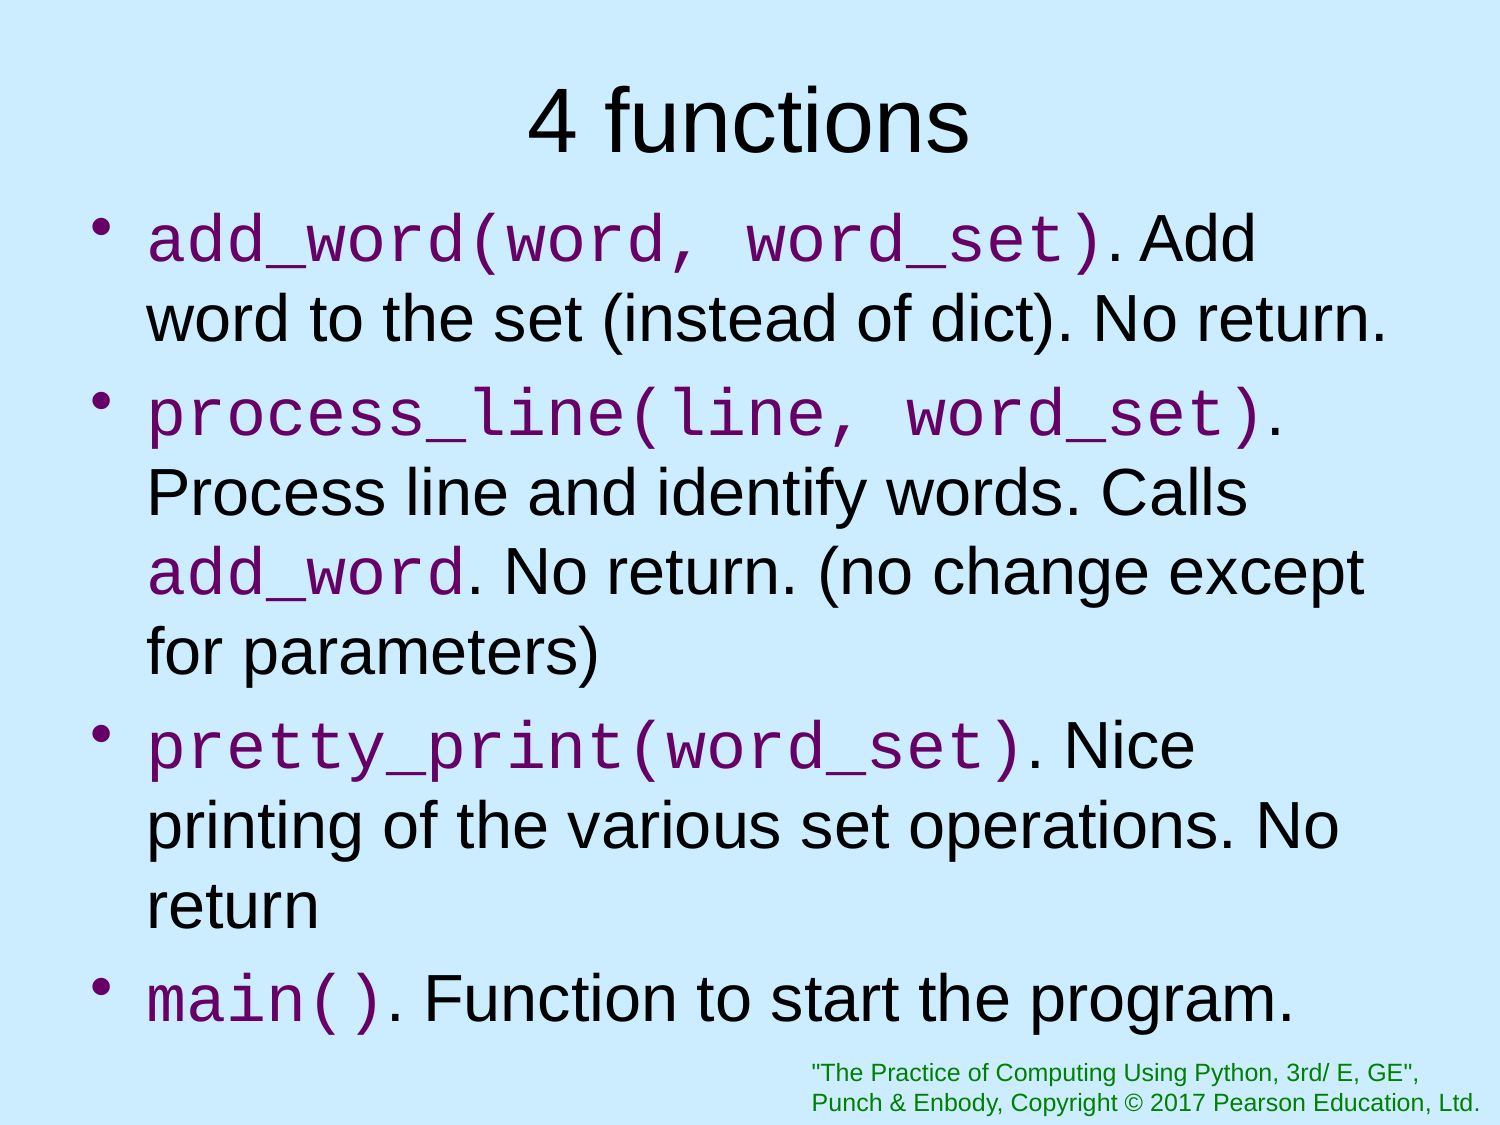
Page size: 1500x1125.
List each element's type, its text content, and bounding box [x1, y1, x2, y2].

title 4 functions [75, 45, 1425, 187]
list add_word(word, word_set). Add word to the set (instead of dict). No return. process_line(line, word_set). Process line and identify words. Calls add_word. No return. (no change except for parameters) pretty_print(word_set). Nice printing of the various set operations. No return main(). Function to start the program. [75, 187, 1425, 930]
